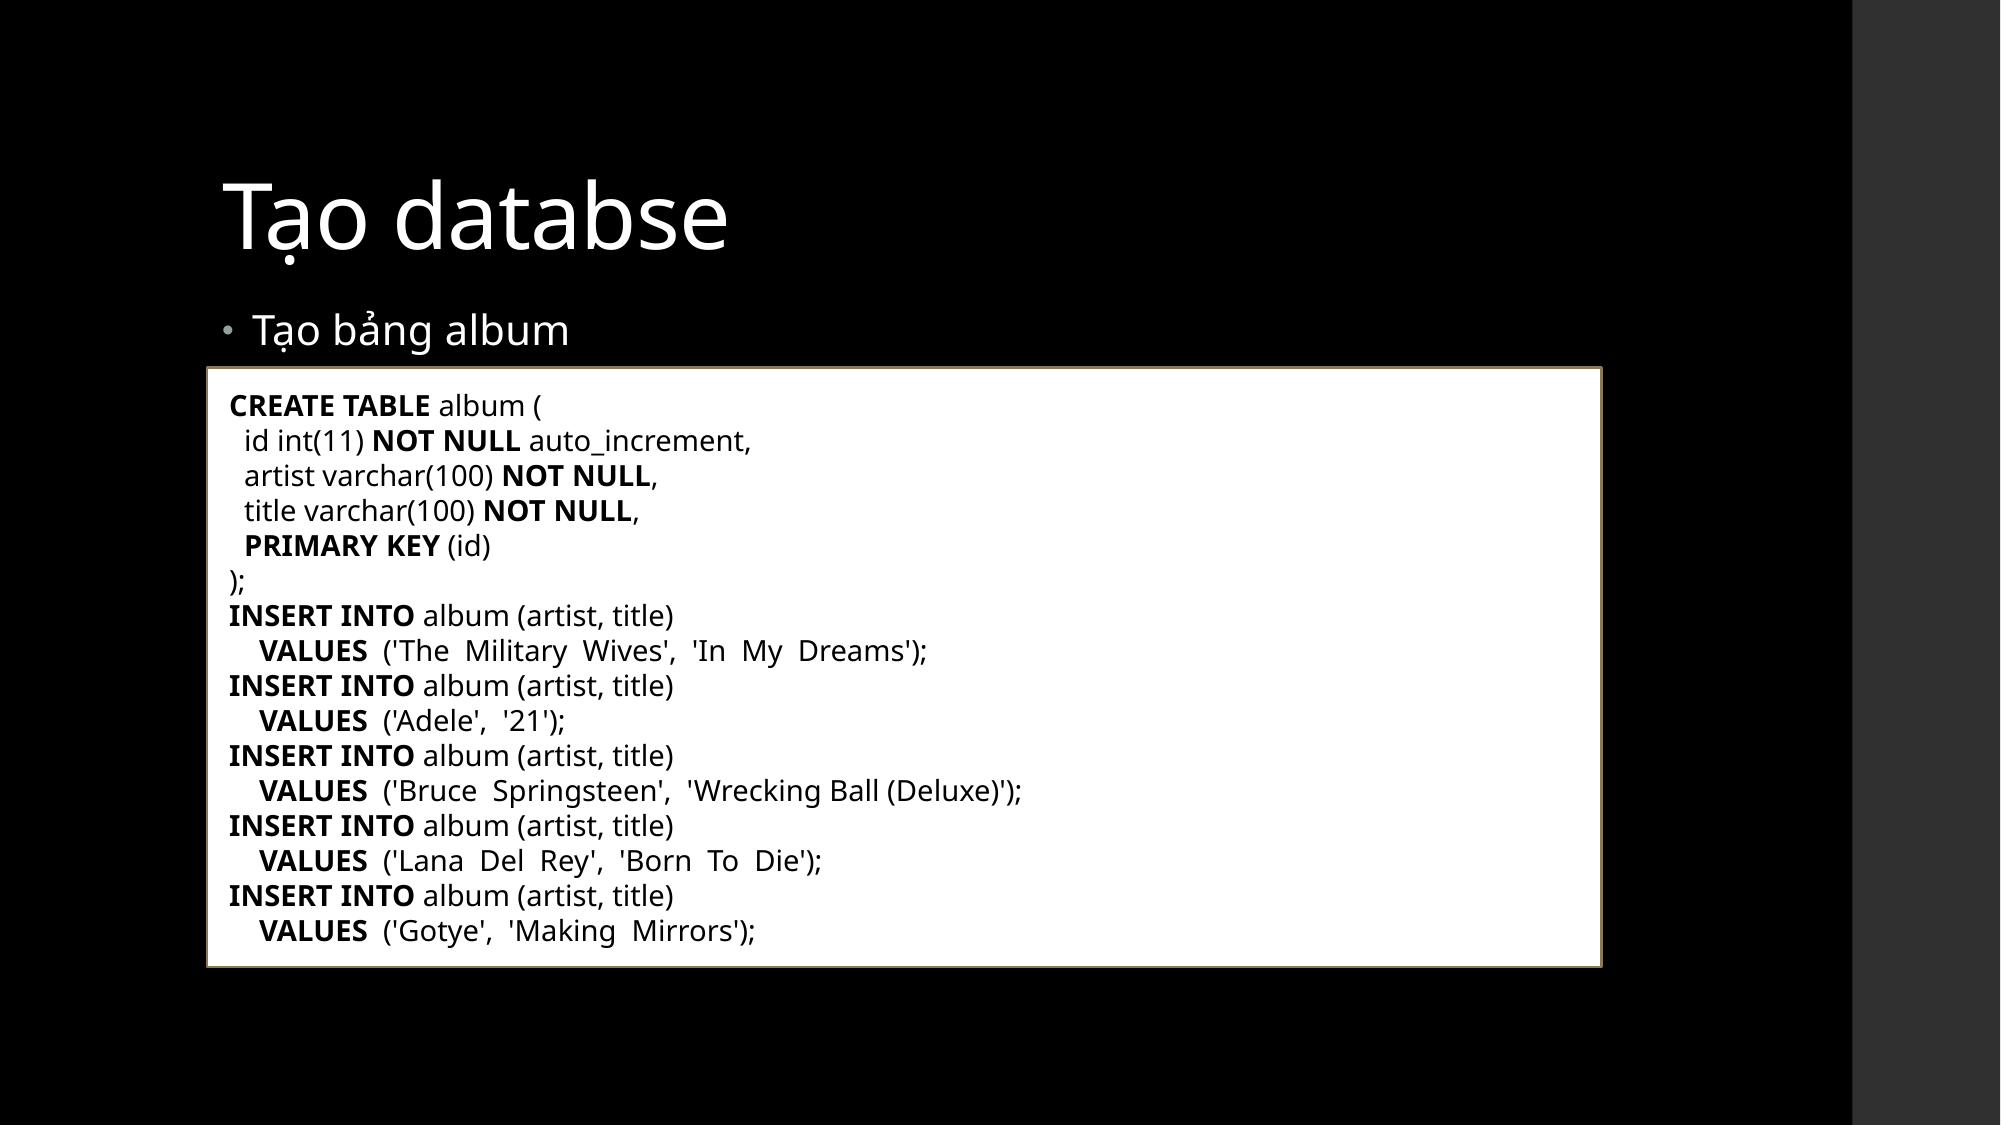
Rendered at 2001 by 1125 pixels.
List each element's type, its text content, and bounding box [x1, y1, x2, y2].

title Tạo databse [206, 60, 1797, 278]
text_box CREATE TABLE album ( id int(11) NOT NULL auto_increment, artist varchar(100) NOT NULL, title varchar(100) NOT NULL, PRIMARY KEY (id) ); INSERT INTO album (artist, title) VALUES ('The Military Wives', 'In My Dreams'); INSERT INTO album (artist, title) VALUES ('Adele', '21'); INSERT INTO album (artist, title) VALUES ('Bruce Springsteen', 'Wrecking Ball (Deluxe)'); INSERT INTO album (artist, title) VALUES ('Lana Del Rey', 'Born To Die'); INSERT INTO album (artist, title) VALUES ('Gotye', 'Making Mirrors'); [206, 366, 1603, 968]
list Tạo bảng album [206, 299, 1617, 1014]
